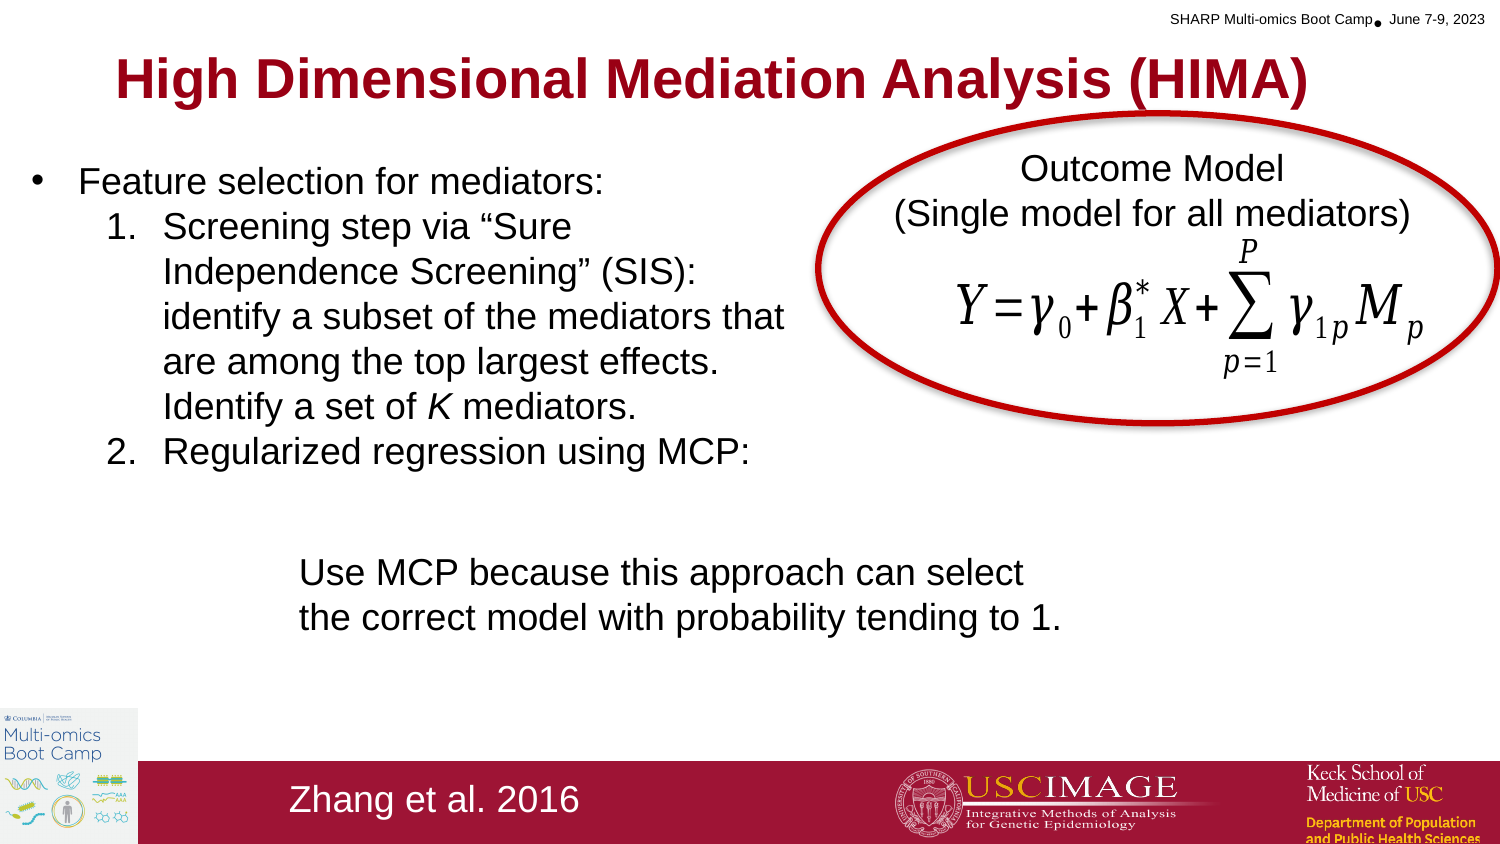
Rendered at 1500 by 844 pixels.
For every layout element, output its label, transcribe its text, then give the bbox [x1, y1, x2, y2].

text_box [819, 112, 1499, 425]
picture [0, 708, 138, 844]
text_box Zhang et al. 2016 [274, 767, 596, 828]
text_box Outcome Model (Single model for all mediators) [878, 136, 970, 176]
text_box Feature selection for mediators: Screening step via “Sure Independence Screening” (SIS): identify a subset of the mediators that are among the top largest effects. Identify a set of K mediators. Regularized regression using MCP: [16, 149, 819, 480]
text_box High Dimensional Mediation Analysis (HIMA) [100, 34, 1414, 141]
picture [883, 759, 1285, 844]
text_box Outcome Model (Single model for all mediators) [1344, 136, 1427, 171]
text_box Use MCP because this approach can select the correct model with probability tending to 1. [209, 540, 1095, 646]
